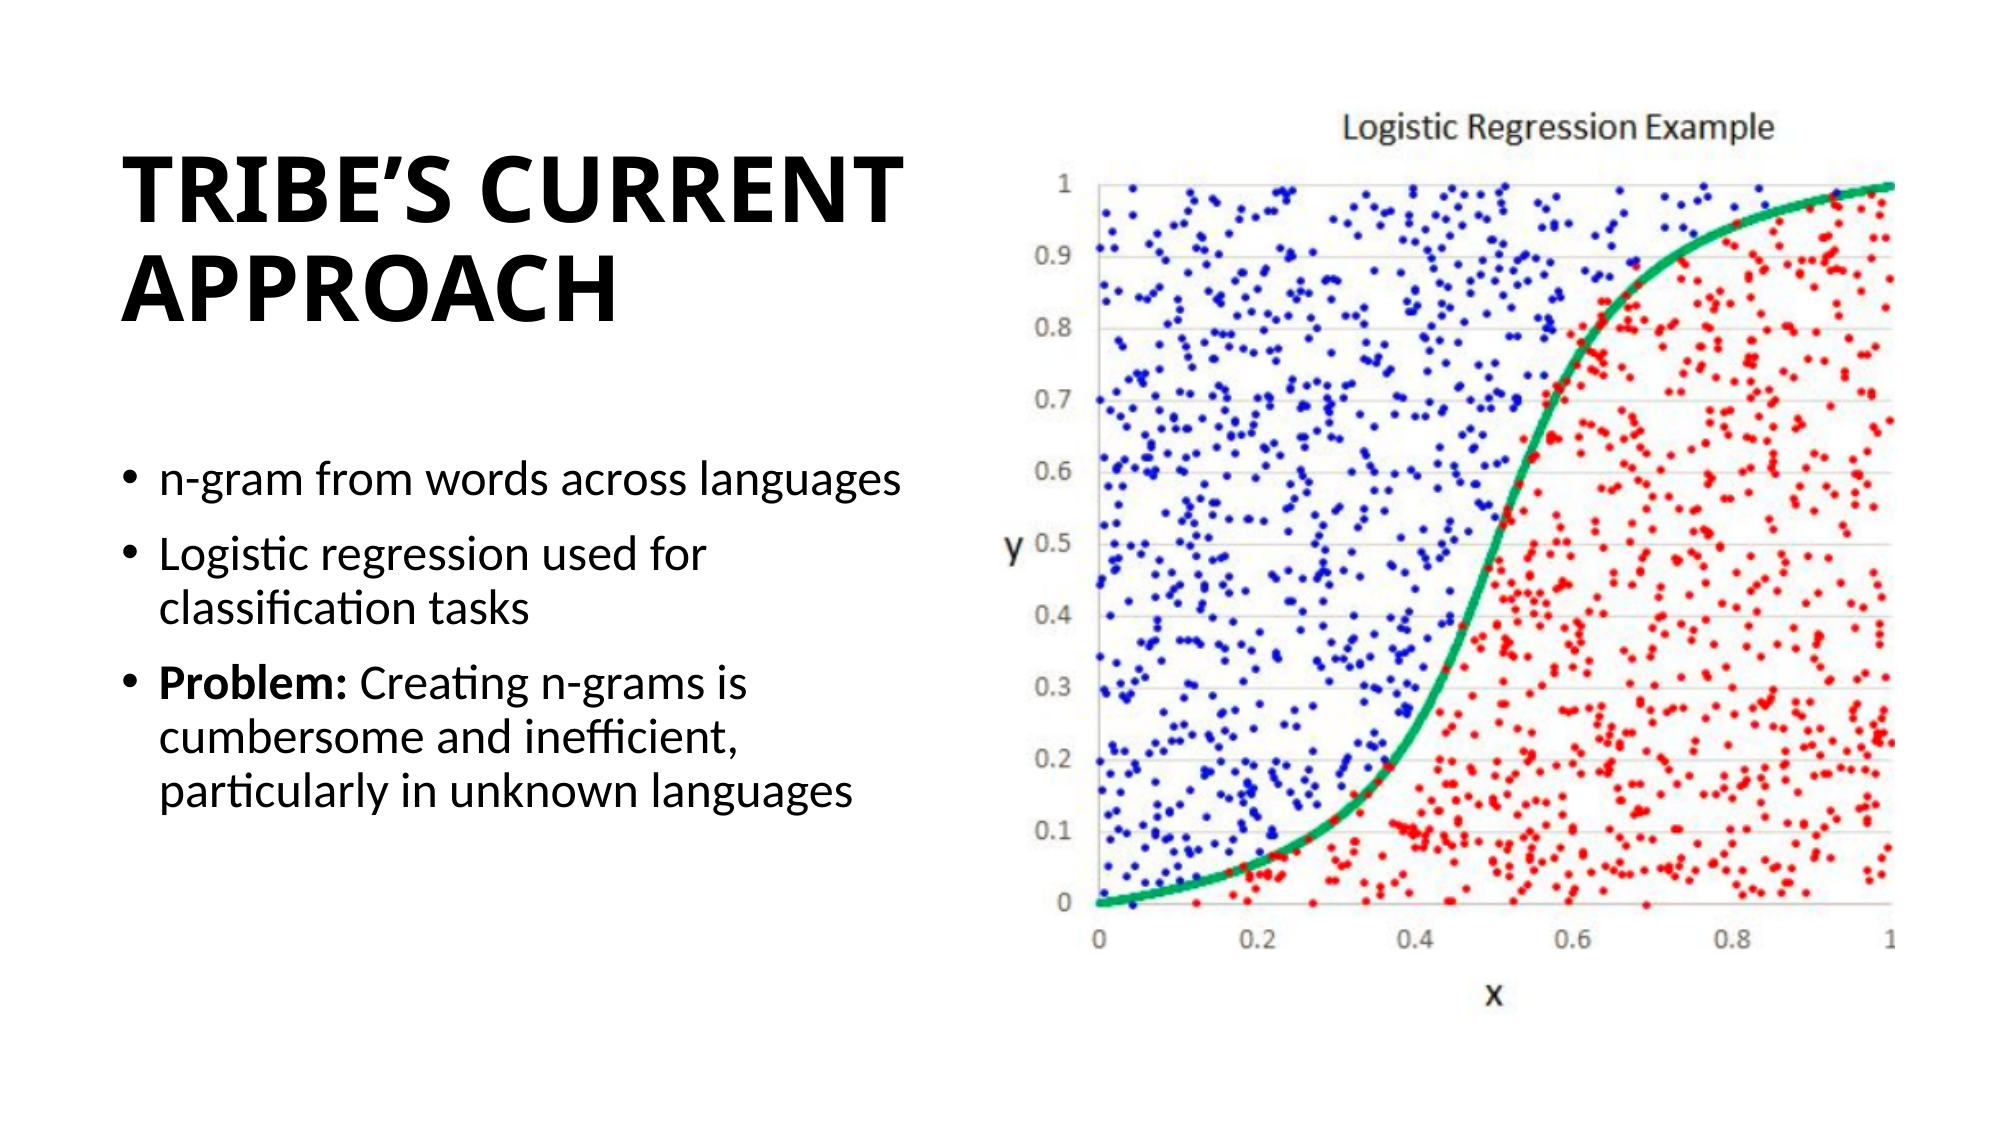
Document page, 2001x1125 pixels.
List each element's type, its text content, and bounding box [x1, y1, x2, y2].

title TRIBE’S CURRENT APPROACH [106, 104, 948, 380]
picture [999, 104, 1895, 1020]
list n-gram from words across languages Logistic regression used for classification tasks Problem: Creating n-grams is cumbersome and inefficient, particularly in unknown languages [106, 445, 948, 1067]
